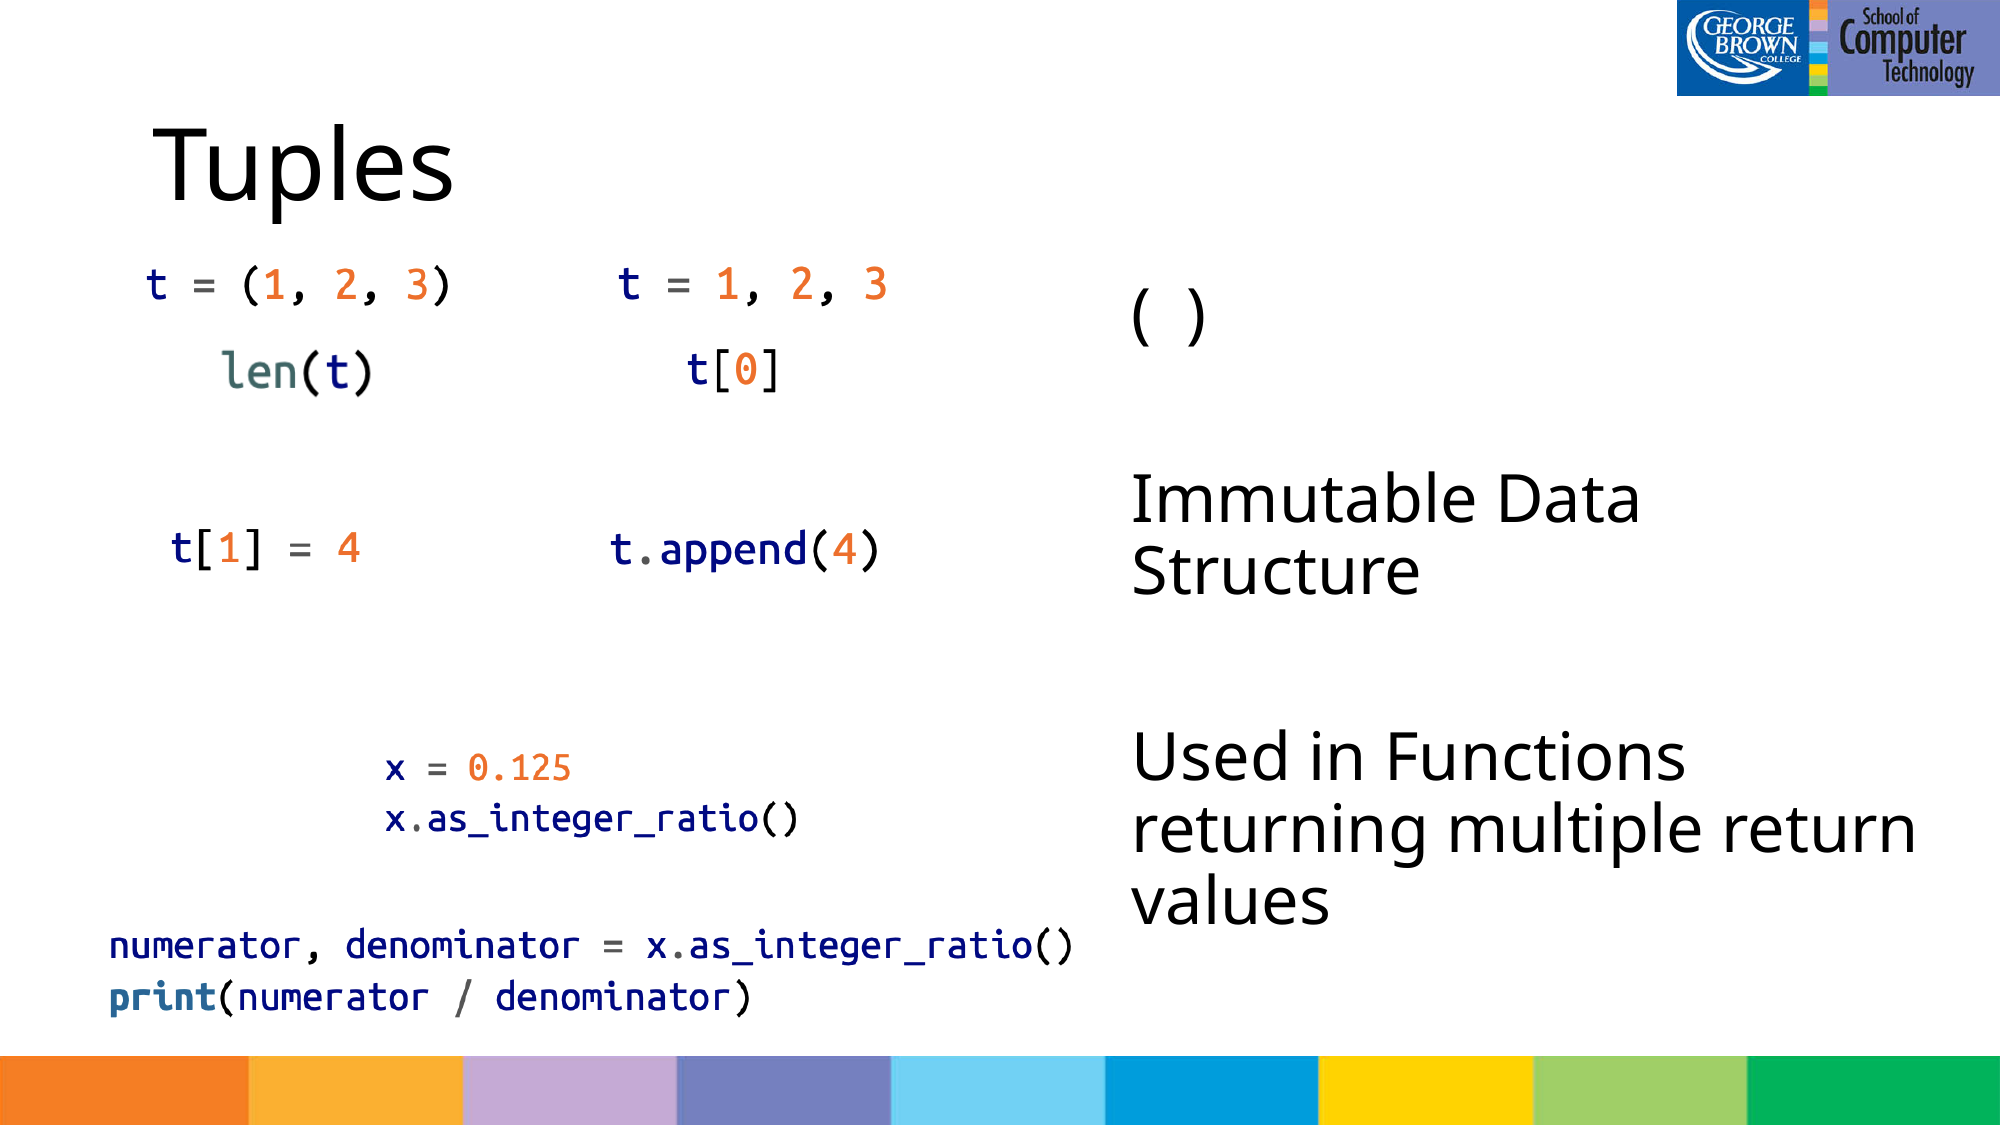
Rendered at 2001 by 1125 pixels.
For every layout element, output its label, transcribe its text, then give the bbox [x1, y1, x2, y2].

picture [123, 252, 470, 324]
picture [1318, 1056, 2000, 1125]
picture [665, 329, 798, 413]
list ( ) Immutable Data Structure Used in Functions returning multiple return values [1116, 271, 1942, 986]
picture [87, 920, 1090, 1027]
picture [203, 335, 389, 407]
picture [0, 1056, 1105, 1125]
picture [1677, 0, 2000, 96]
picture [597, 521, 889, 585]
picture [154, 515, 378, 590]
picture [597, 257, 905, 320]
picture [363, 742, 814, 856]
title Tuples [137, 59, 1863, 278]
